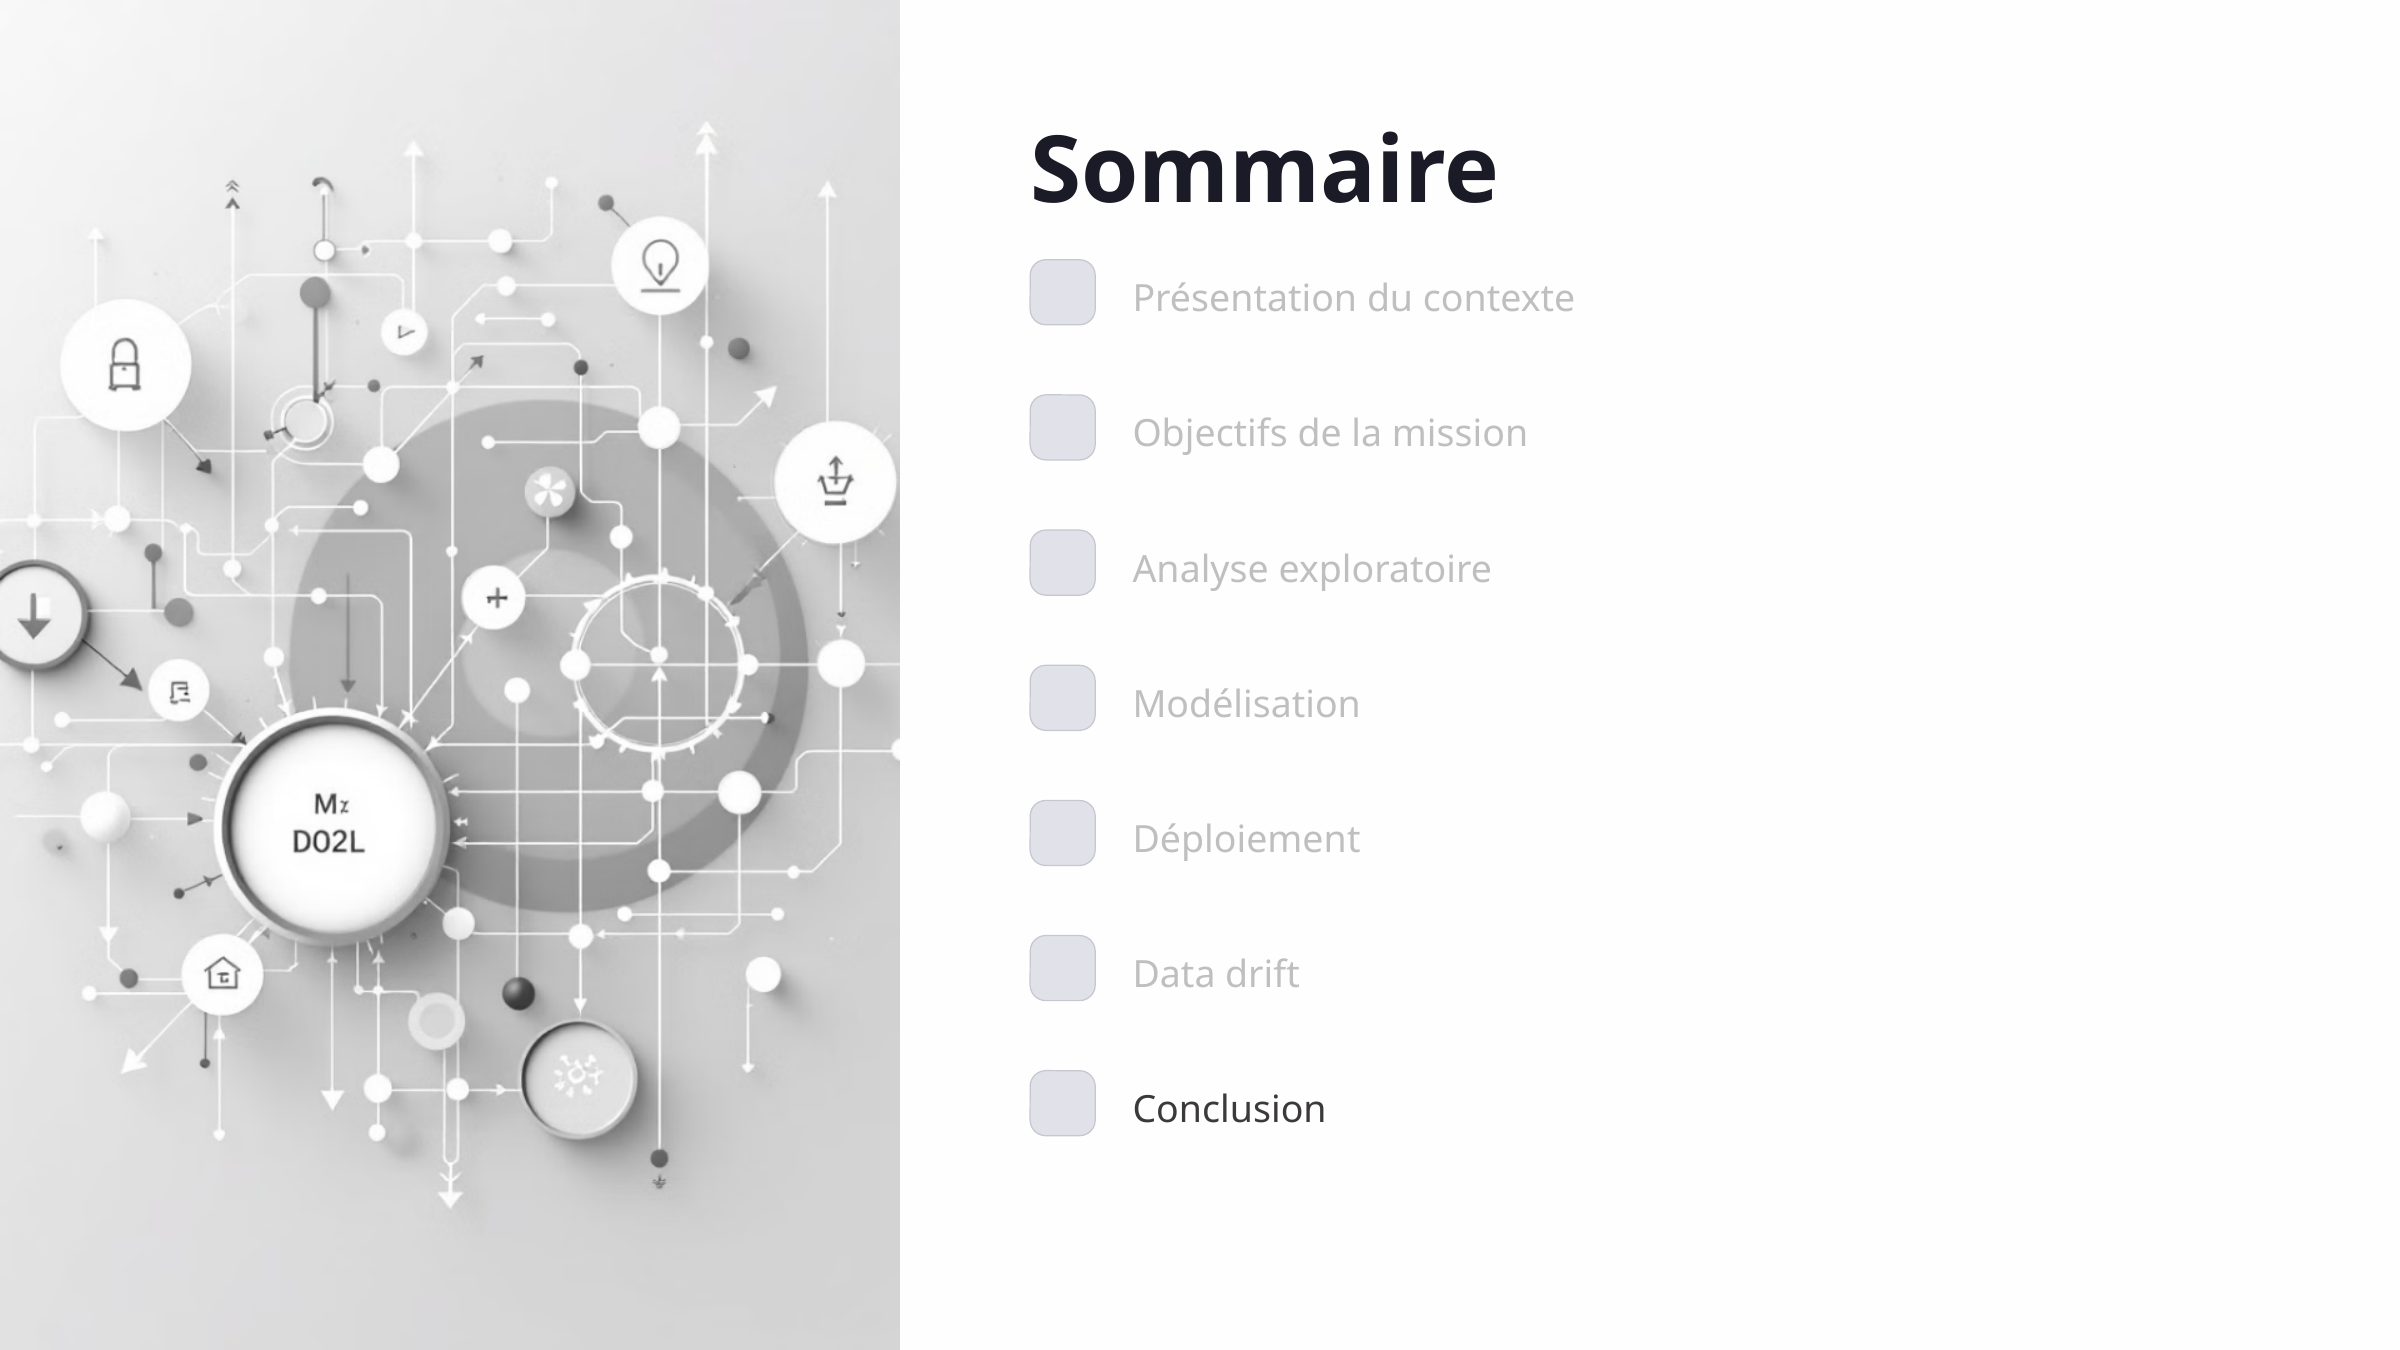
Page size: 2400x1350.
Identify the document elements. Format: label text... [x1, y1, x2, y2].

text_box Conclusion [1132, 1070, 2270, 1131]
text_box [1030, 259, 1096, 325]
text_box [1030, 1070, 1096, 1136]
text_box [1030, 530, 1096, 596]
text_box Présentation du contexte [1132, 259, 2270, 320]
text_box Objectifs de la mission [1132, 394, 2270, 455]
picture [0, 0, 900, 1350]
text_box [1030, 800, 1096, 866]
text_box Analyse exploratoire [1132, 530, 2270, 590]
text_box [1030, 935, 1096, 1001]
text_box Déploiement [1132, 800, 2270, 860]
text_box [1030, 665, 1096, 731]
text_box [1030, 394, 1096, 460]
text_box Data drift [1132, 935, 2270, 995]
text_box Modélisation [1132, 665, 2270, 725]
text_box Sommaire [1030, 105, 2270, 221]
